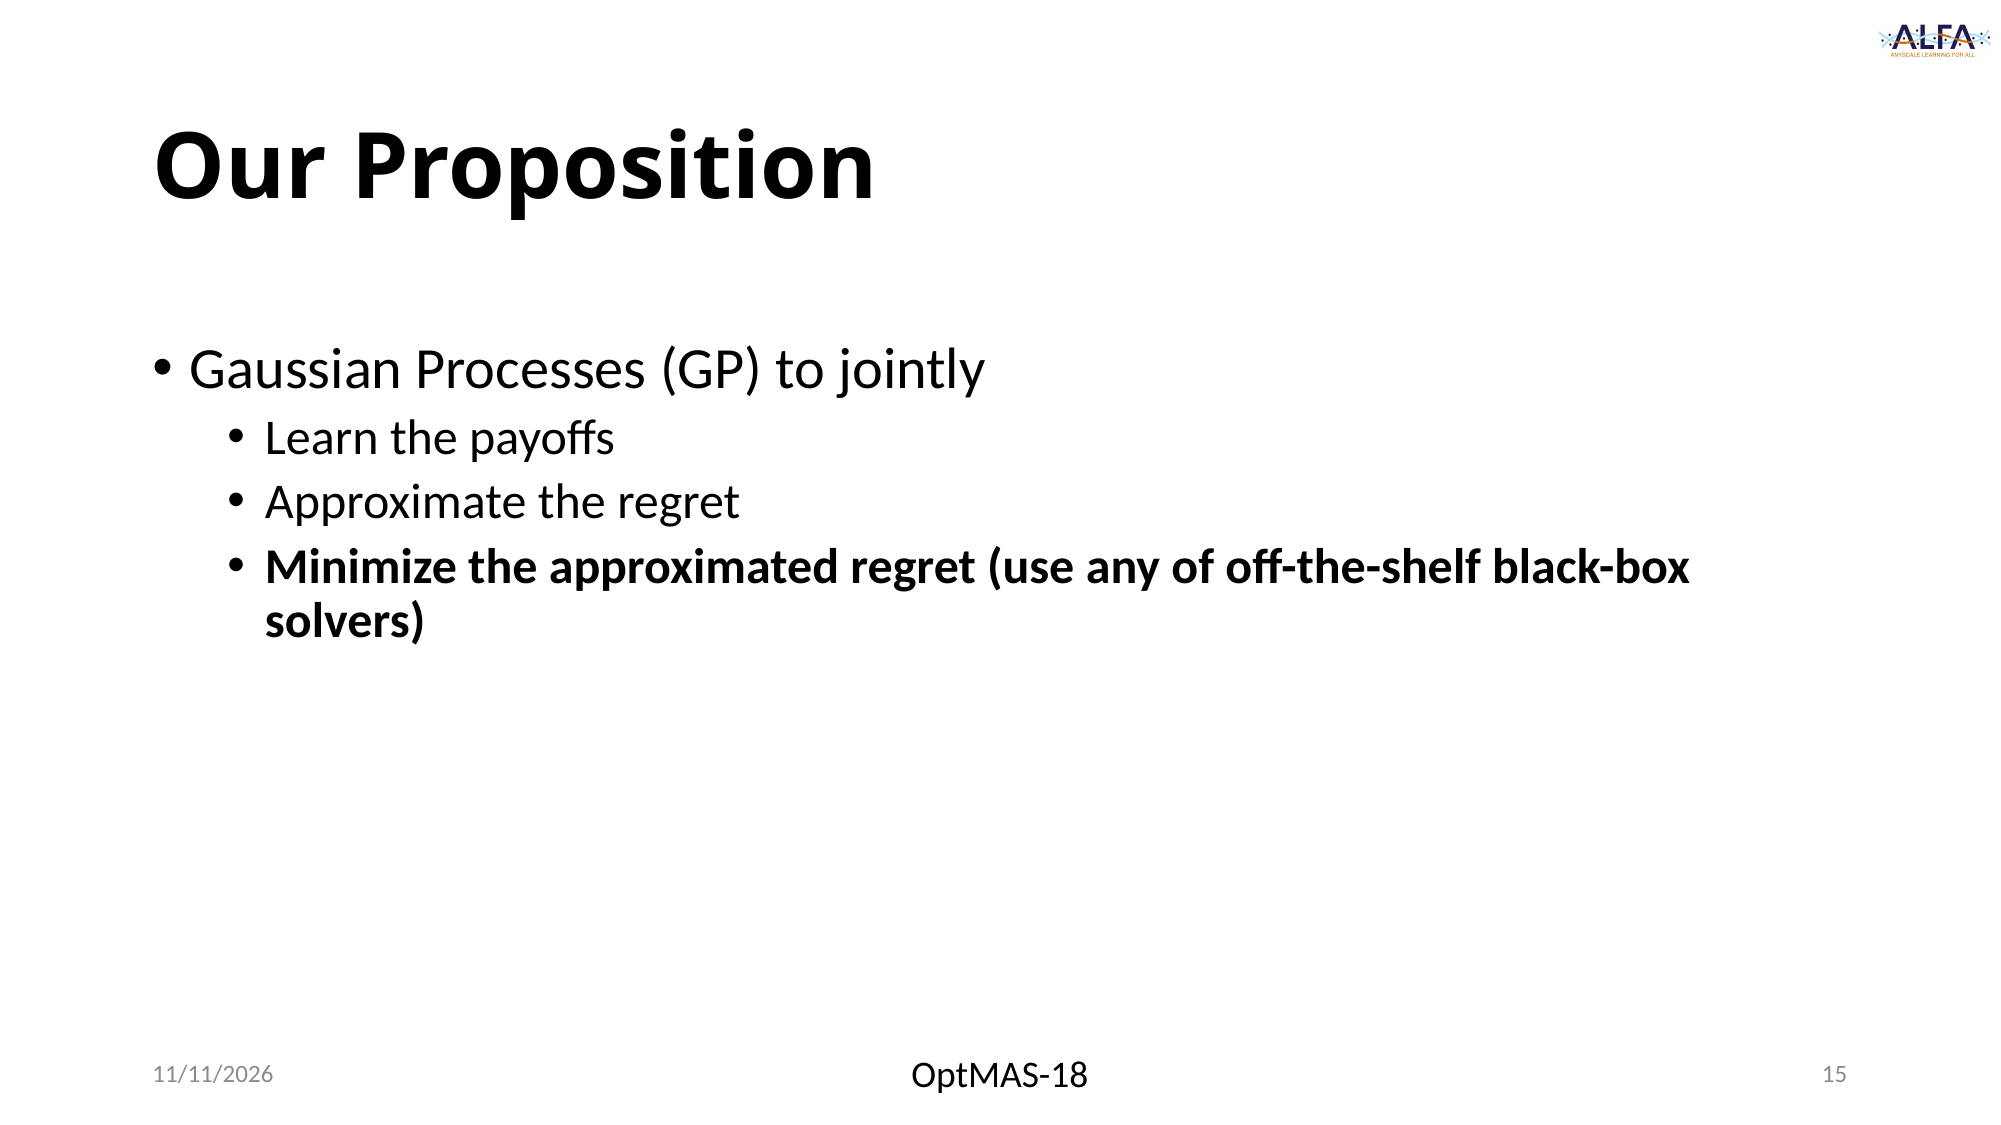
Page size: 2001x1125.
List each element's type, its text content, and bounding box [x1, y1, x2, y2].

slide_number 14 [1412, 1042, 1863, 1103]
picture [1877, 22, 1993, 59]
list Gaussian Processes (GP) to jointly Learn the payoffs Approximate the regret Minimize the approximated regret (use any of off-the-shelf black-box solvers) [137, 239, 1863, 954]
title Our Proposition [137, 59, 1863, 239]
footer OptMAS-18 [662, 1042, 1338, 1103]
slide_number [137, 1042, 588, 1103]
